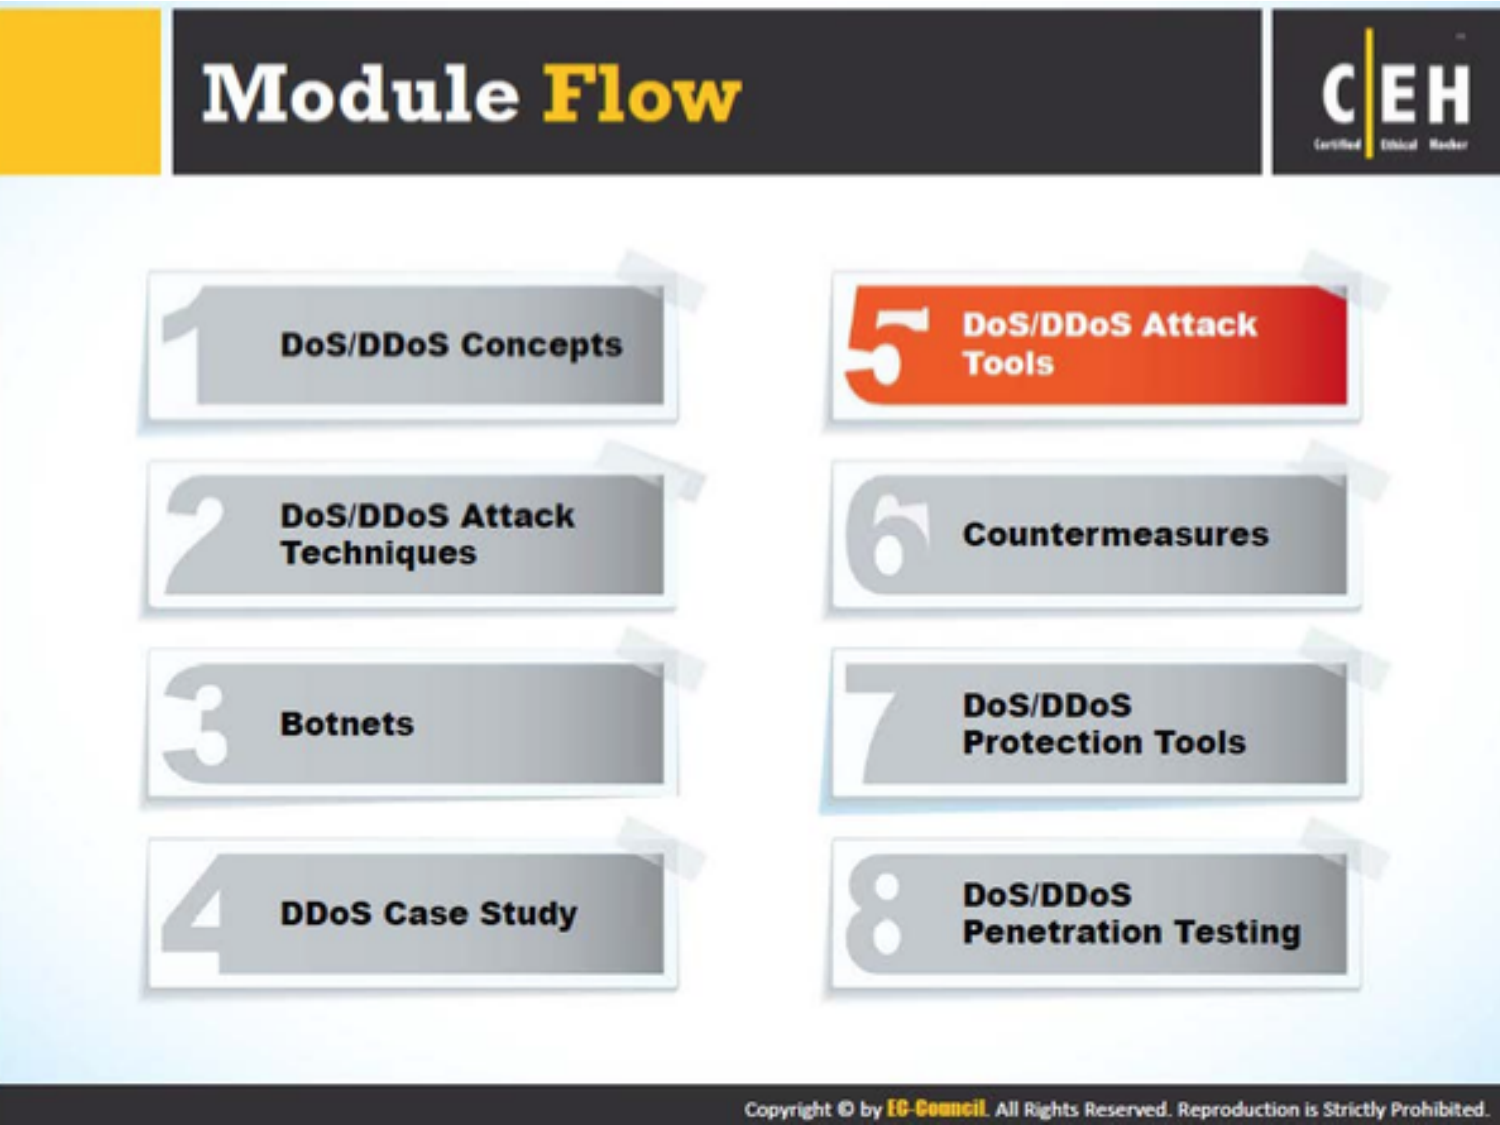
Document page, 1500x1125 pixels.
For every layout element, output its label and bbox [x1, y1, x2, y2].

list [0, 0, 1500, 1125]
